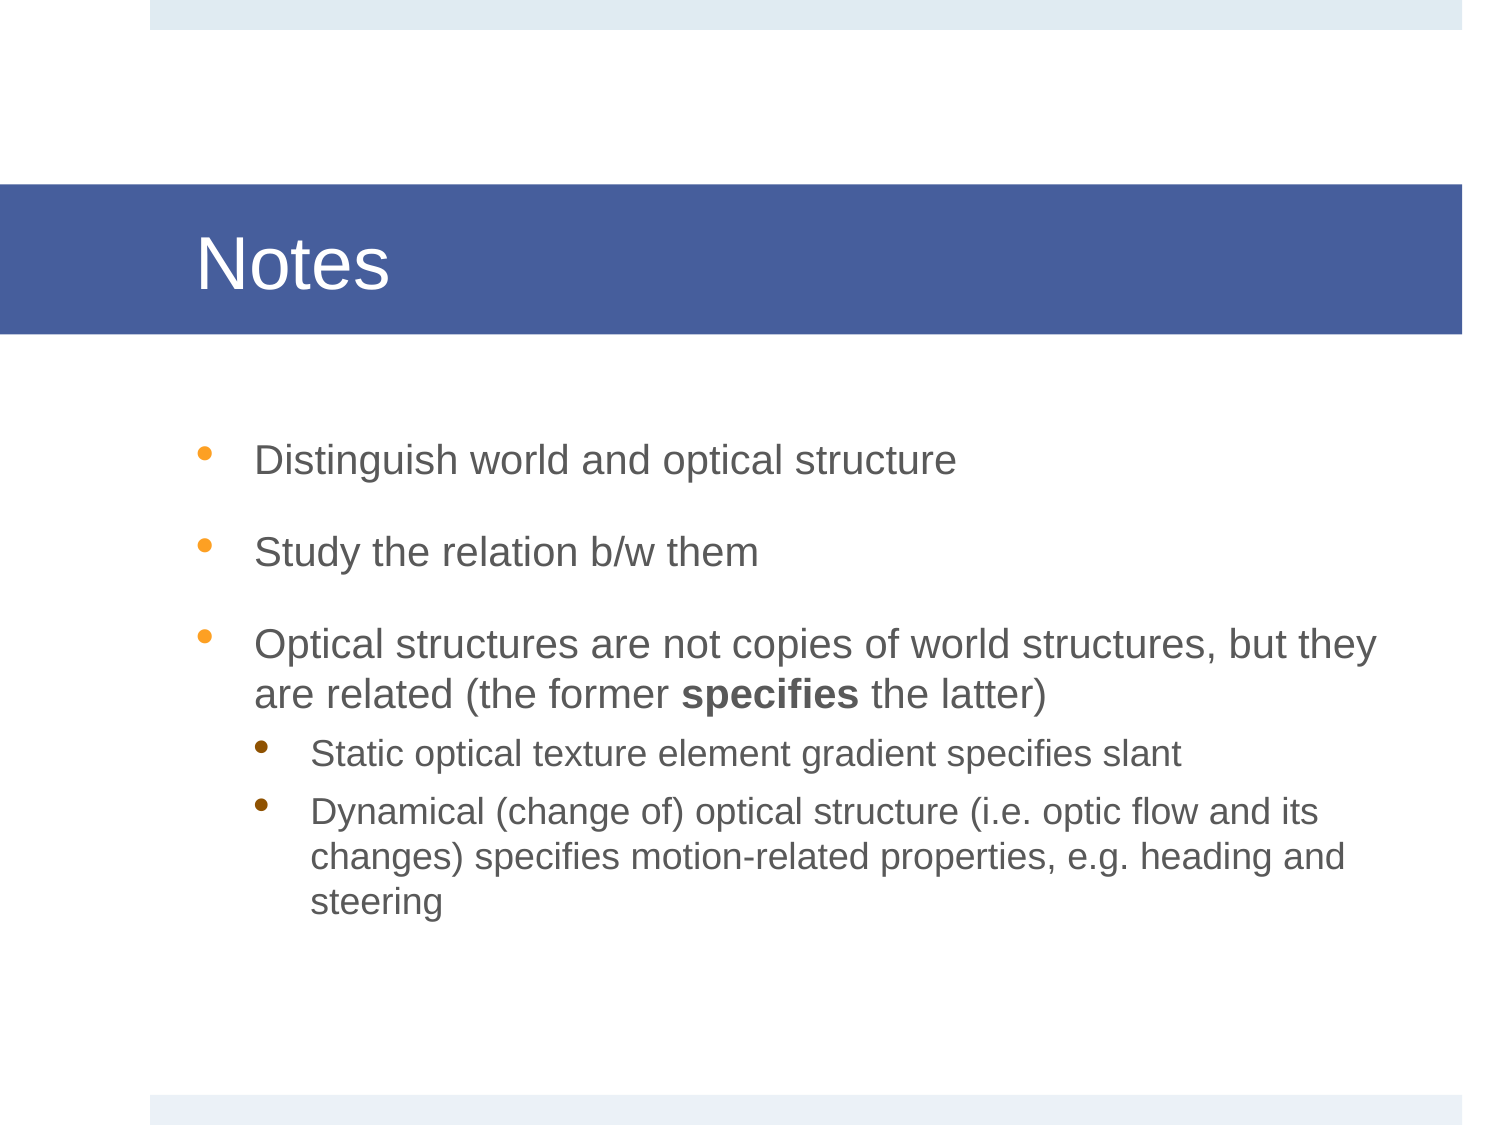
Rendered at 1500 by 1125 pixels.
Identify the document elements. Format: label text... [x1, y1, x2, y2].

title Notes [0, 184, 1463, 335]
list Distinguish world and optical structure Study the relation b/w them Optical structures are not copies of world structures, but they are related (the former specifies the latter) Static optical texture element gradient specifies slant Dynamical (change of) optical structure (i.e. optic flow and its changes) specifies motion-related properties, e.g. heading and steering [182, 425, 1432, 1028]
